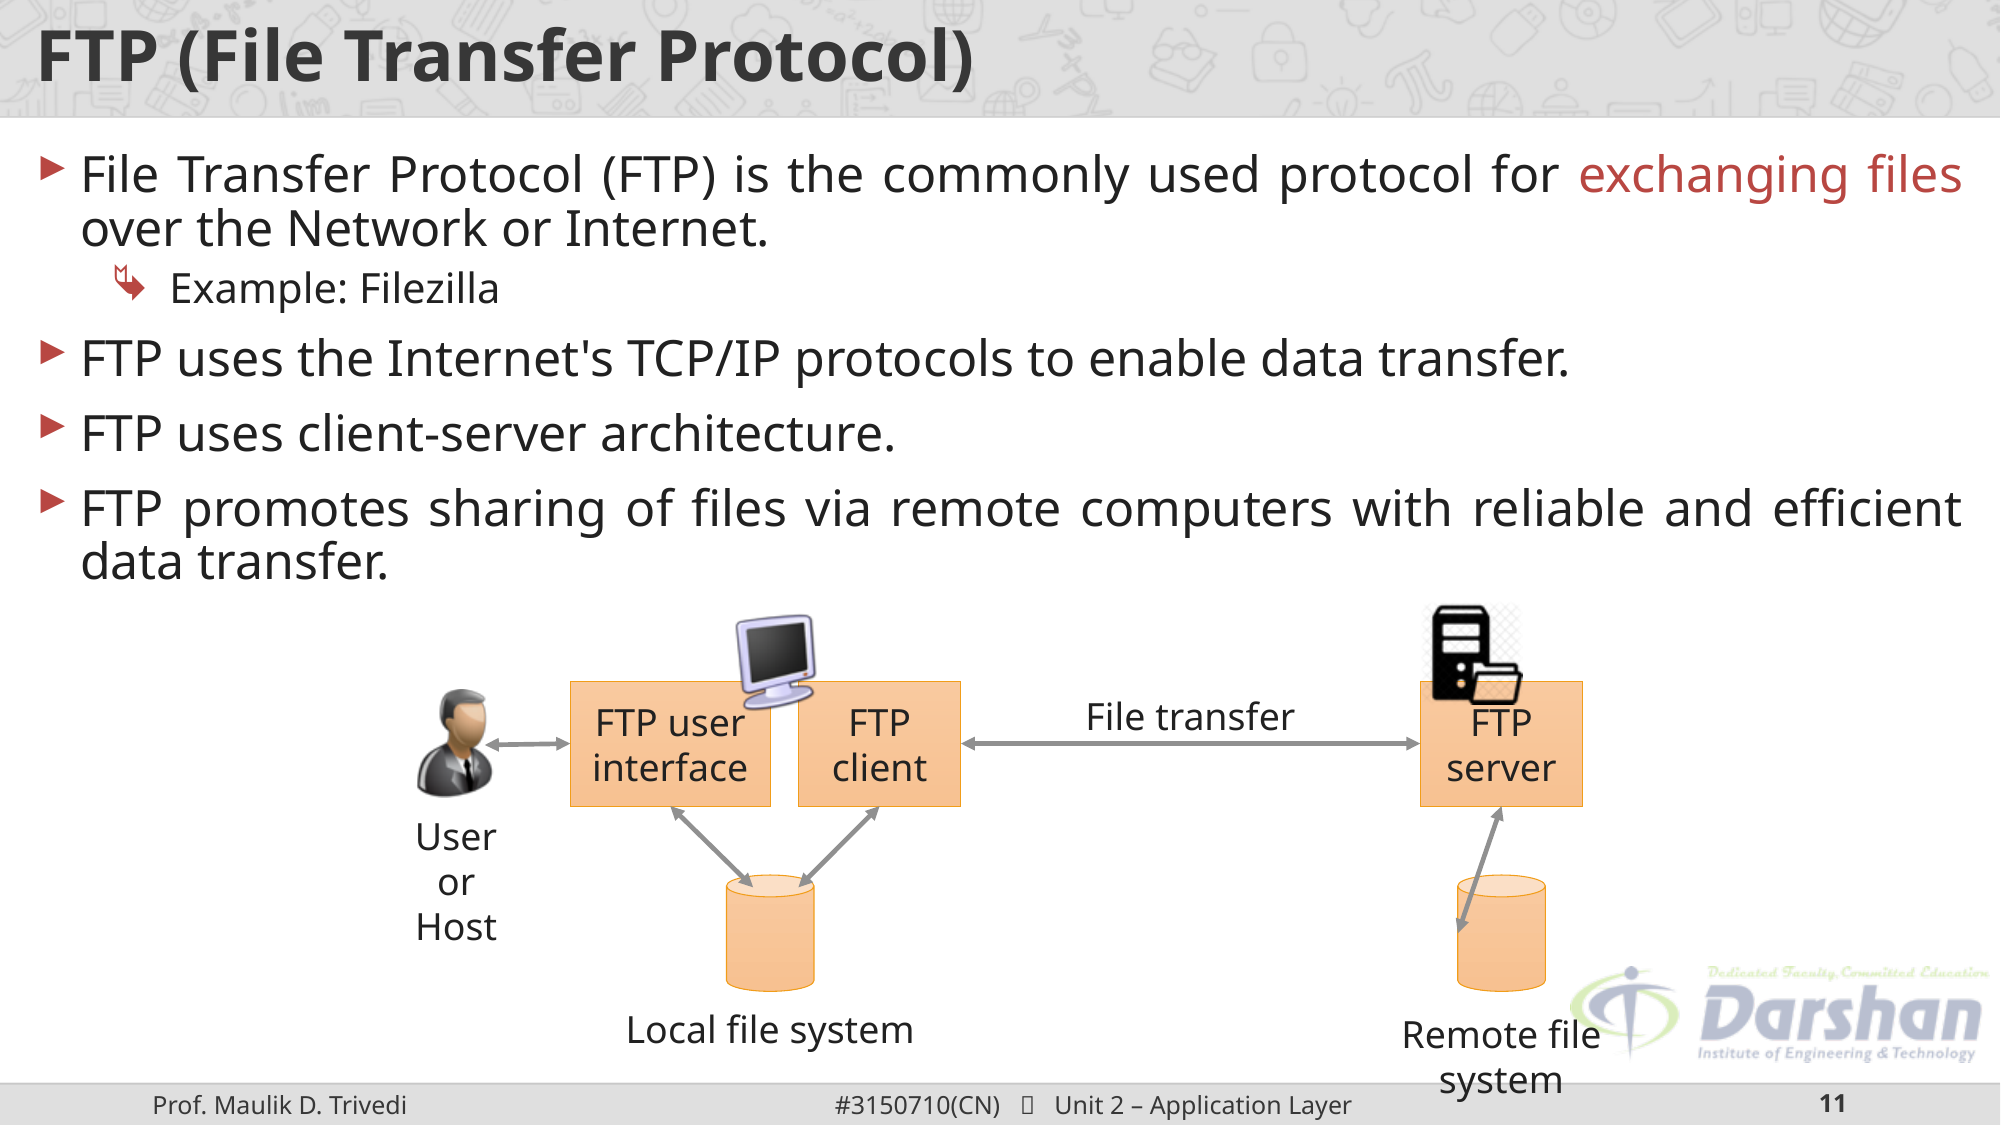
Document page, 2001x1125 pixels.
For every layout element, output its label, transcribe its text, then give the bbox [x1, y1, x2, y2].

text_box [725, 888, 815, 992]
text_box FTP server [1420, 681, 1583, 807]
text_box File transfer [1029, 685, 1352, 743]
text_box FTP user interface [570, 681, 771, 807]
text_box User or Host [379, 806, 534, 956]
list File Transfer Protocol (FTP) is the commonly used protocol for exchanging files over the Network or Internet. Example: Filezilla FTP uses the Internet's TCP/IP protocols to enable data transfer. FTP uses client-server architecture. FTP promotes sharing of files via remote computers with reliable and efficient data transfer. [21, 141, 1979, 1059]
picture [405, 689, 514, 798]
picture [1420, 601, 1523, 705]
text_box [1457, 874, 1546, 992]
title FTP (File Transfer Protocol) [0, 0, 2000, 117]
text_box FTP client [798, 681, 961, 807]
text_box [670, 806, 754, 888]
text_box Local file system [609, 998, 932, 1059]
text_box Remote file system [1340, 1003, 1663, 1109]
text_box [798, 806, 880, 888]
picture [725, 612, 828, 715]
